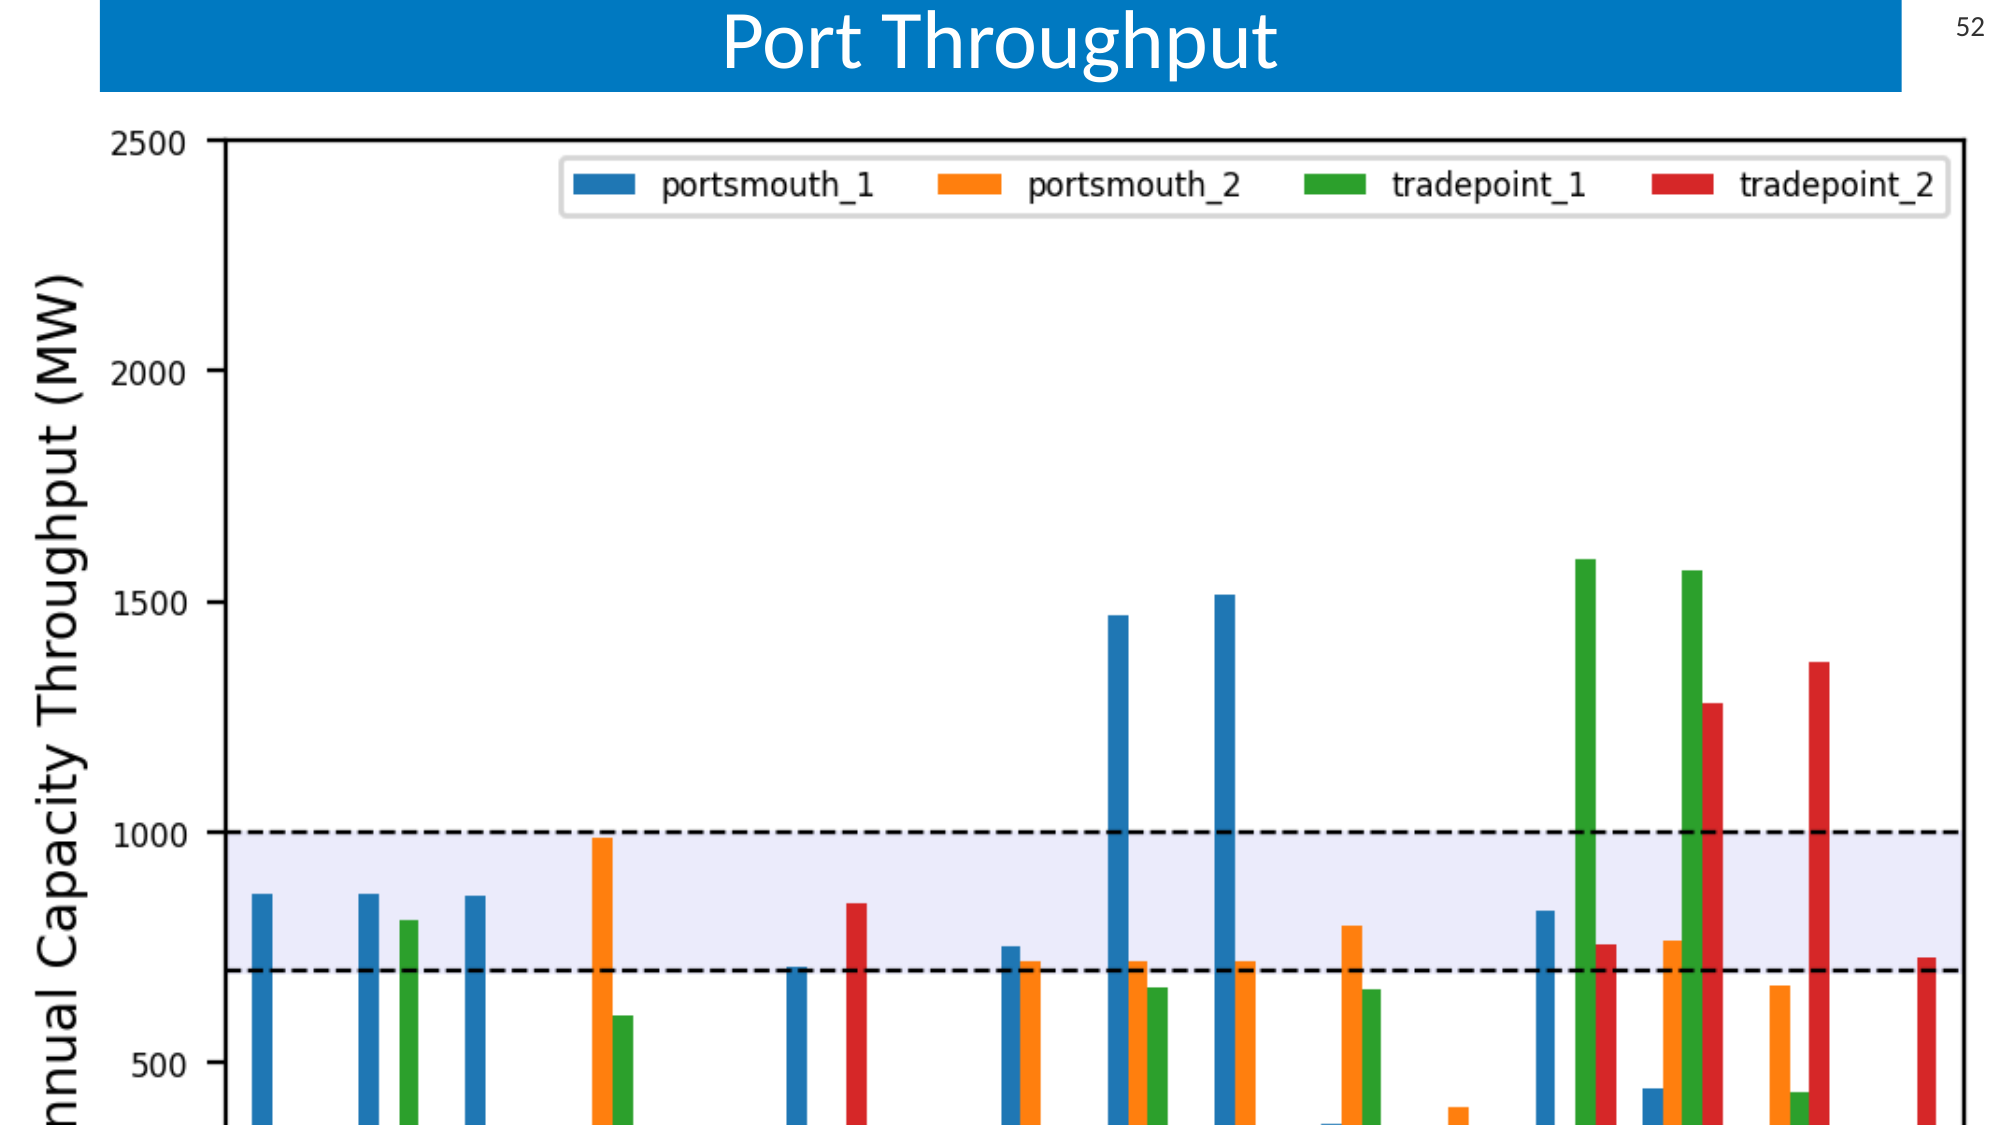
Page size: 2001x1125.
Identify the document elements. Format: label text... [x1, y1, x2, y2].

picture [0, 92, 2000, 1125]
title Port Throughput [99, 0, 1902, 91]
